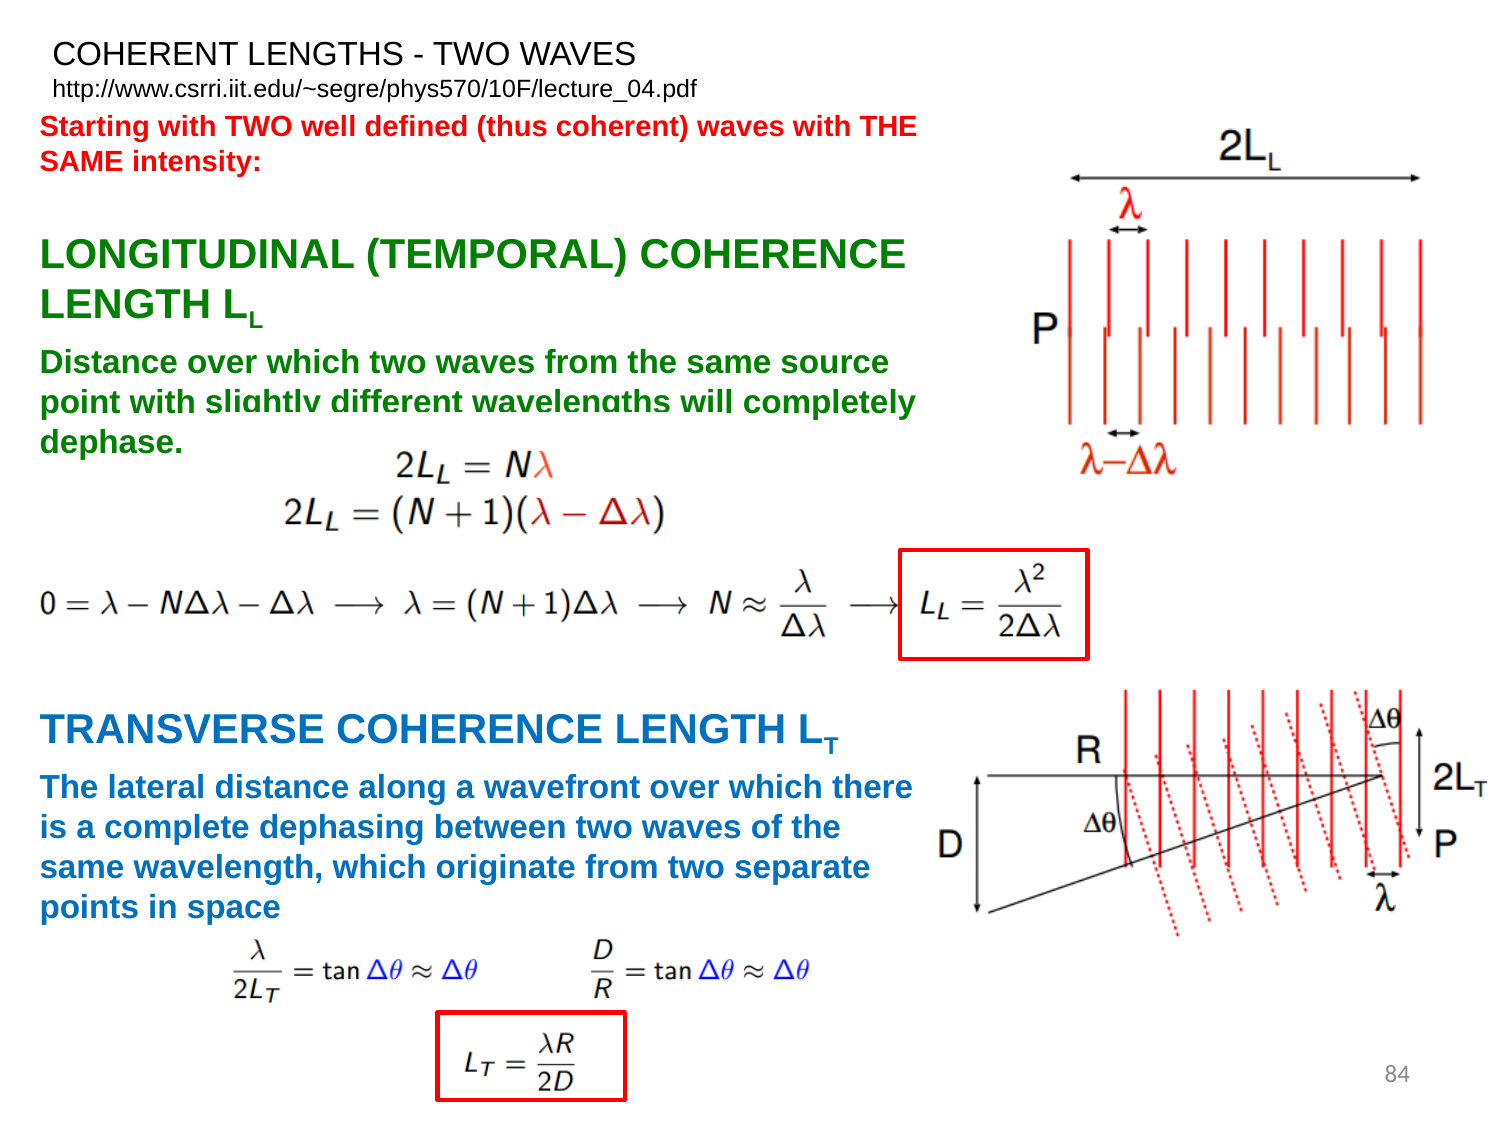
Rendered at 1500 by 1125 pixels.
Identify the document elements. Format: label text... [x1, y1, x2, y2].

text_box [1074, 548, 1090, 660]
text_box Starting with TWO well defined (thus coherent) waves with THE SAME intensity: LONGITUDINAL (TEMPORAL) COHERENCE LENGTH LL Distance over which two waves from the same source point with slightly different wavelengths will completely dephase. TRANSVERSE COHERENCE LENGTH LT The lateral distance along a wavefront over which there is a complete dephasing between two waves of the same wavelength, which originate from two separate points in space [24, 99, 938, 499]
text_box COHERENT LENGTHS - TWO WAVES http://www.csrri.iit.edu/~segre/phys570/10F/lecture_04.pdf [37, 24, 1425, 110]
picture [212, 919, 855, 1113]
picture [24, 99, 1451, 651]
picture [924, 662, 1500, 963]
slide_number 84 [1074, 1042, 1425, 1103]
text_box Starting with TWO well defined (thus coherent) waves with THE SAME intensity: LONGITUDINAL (TEMPORAL) COHERENCE LENGTH LL Distance over which two waves from the same source point with slightly different wavelengths will completely dephase. TRANSVERSE COHERENCE LENGTH LT The lateral distance along a wavefront over which there is a complete dephasing between two waves of the same wavelength, which originate from two separate points in space [24, 659, 938, 1013]
